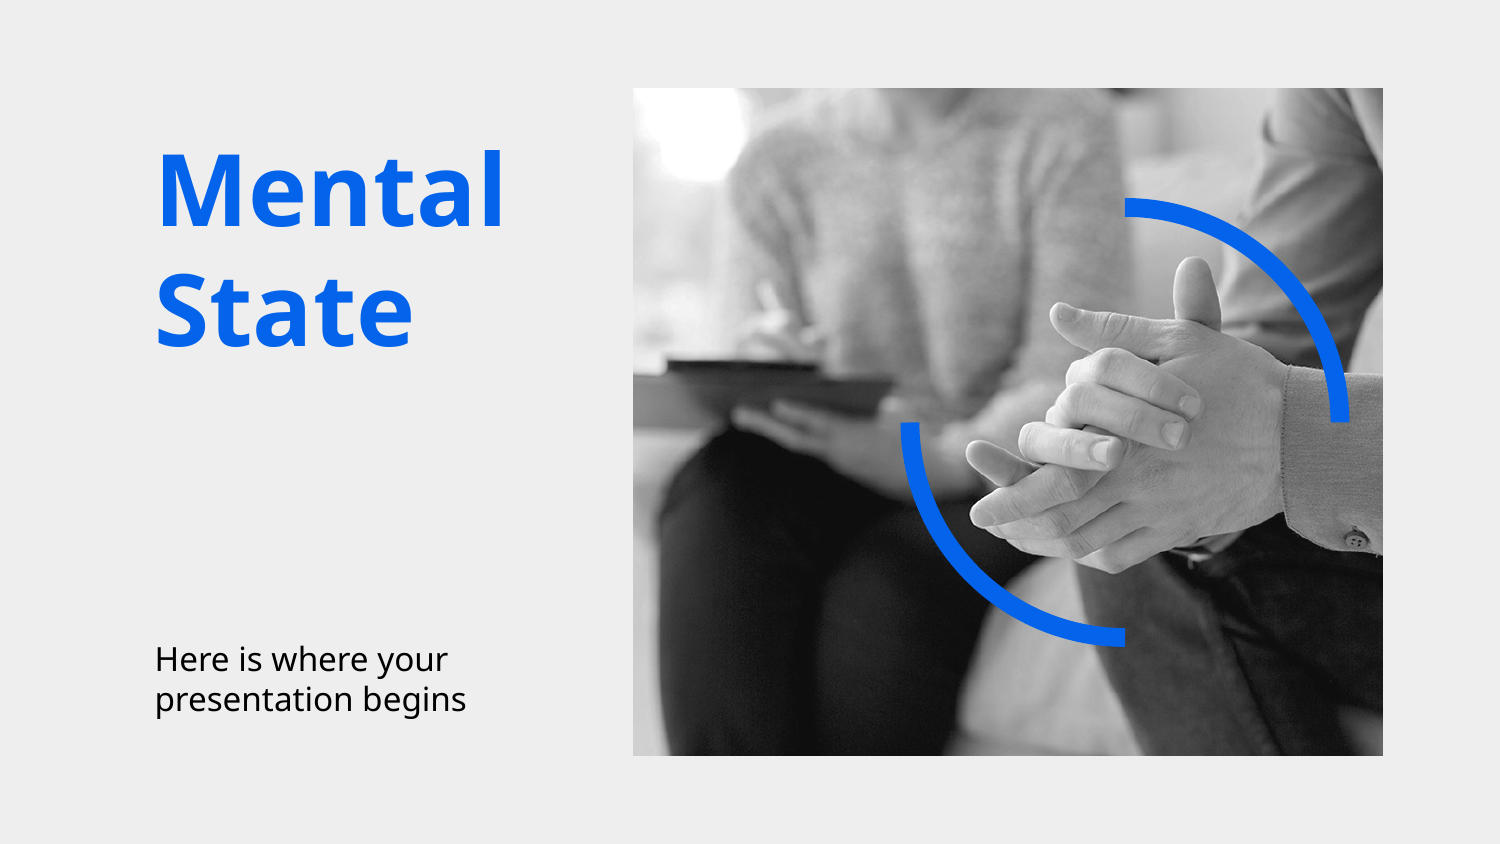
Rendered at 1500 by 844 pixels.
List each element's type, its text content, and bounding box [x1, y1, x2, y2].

title Mental State [116, 88, 609, 421]
picture [632, 88, 1384, 756]
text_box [909, 207, 1341, 638]
subtitle Here is where your presentation begins [116, 546, 609, 756]
